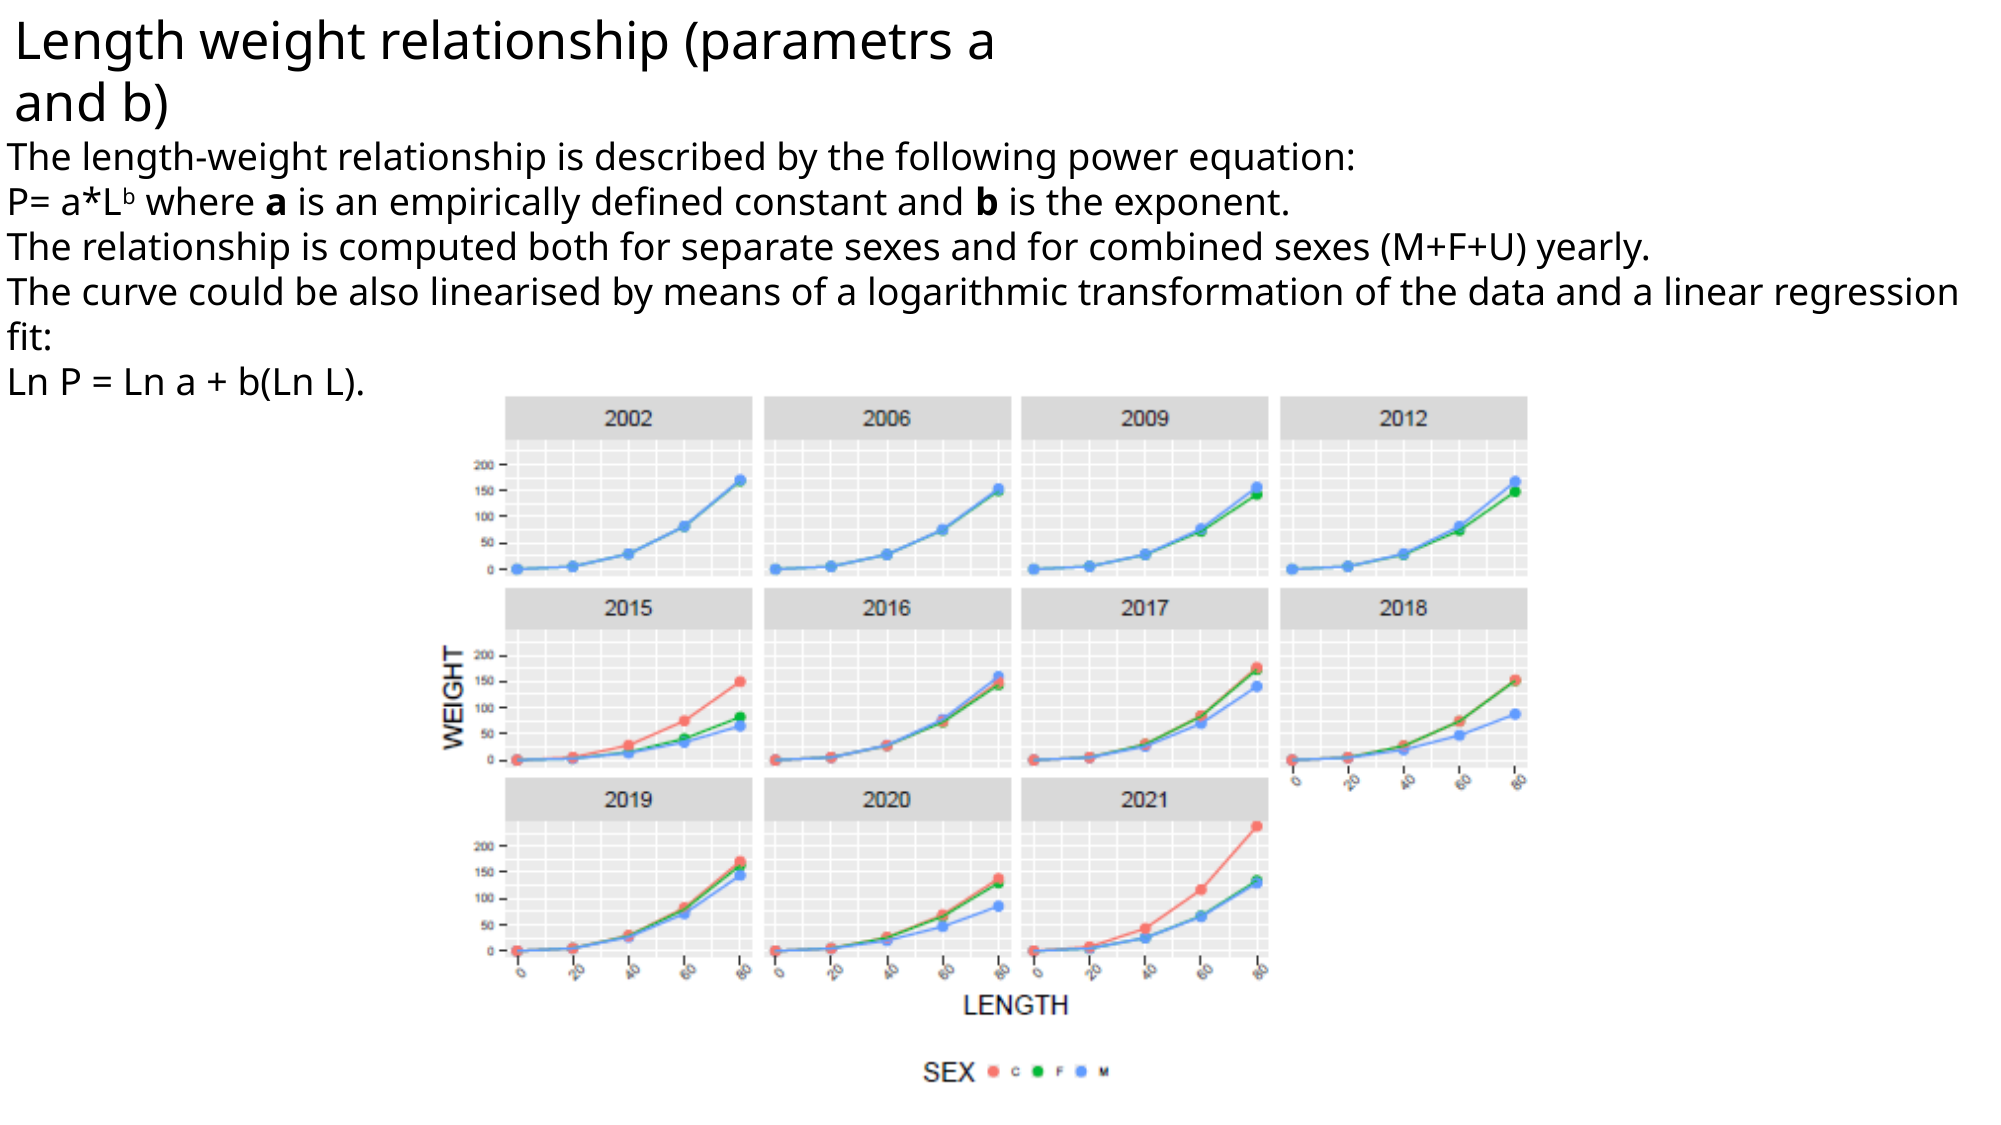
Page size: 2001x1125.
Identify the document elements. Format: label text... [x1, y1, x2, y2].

text_box The length-weight relationship is described by the following power equation: P= a*Lb where a is an empirically defined constant and b is the exponent. The relationship is computed both for separate sexes and for combined sexes (M+F+U) yearly. The curve could be also linearised by means of a logarithmic transformation of the data and a linear regression fit: Ln P = Ln a + b(Ln L). [0, 125, 2000, 411]
text_box Length weight relationship (parametrs a and b) [0, 0, 1079, 125]
picture [391, 384, 1609, 1109]
